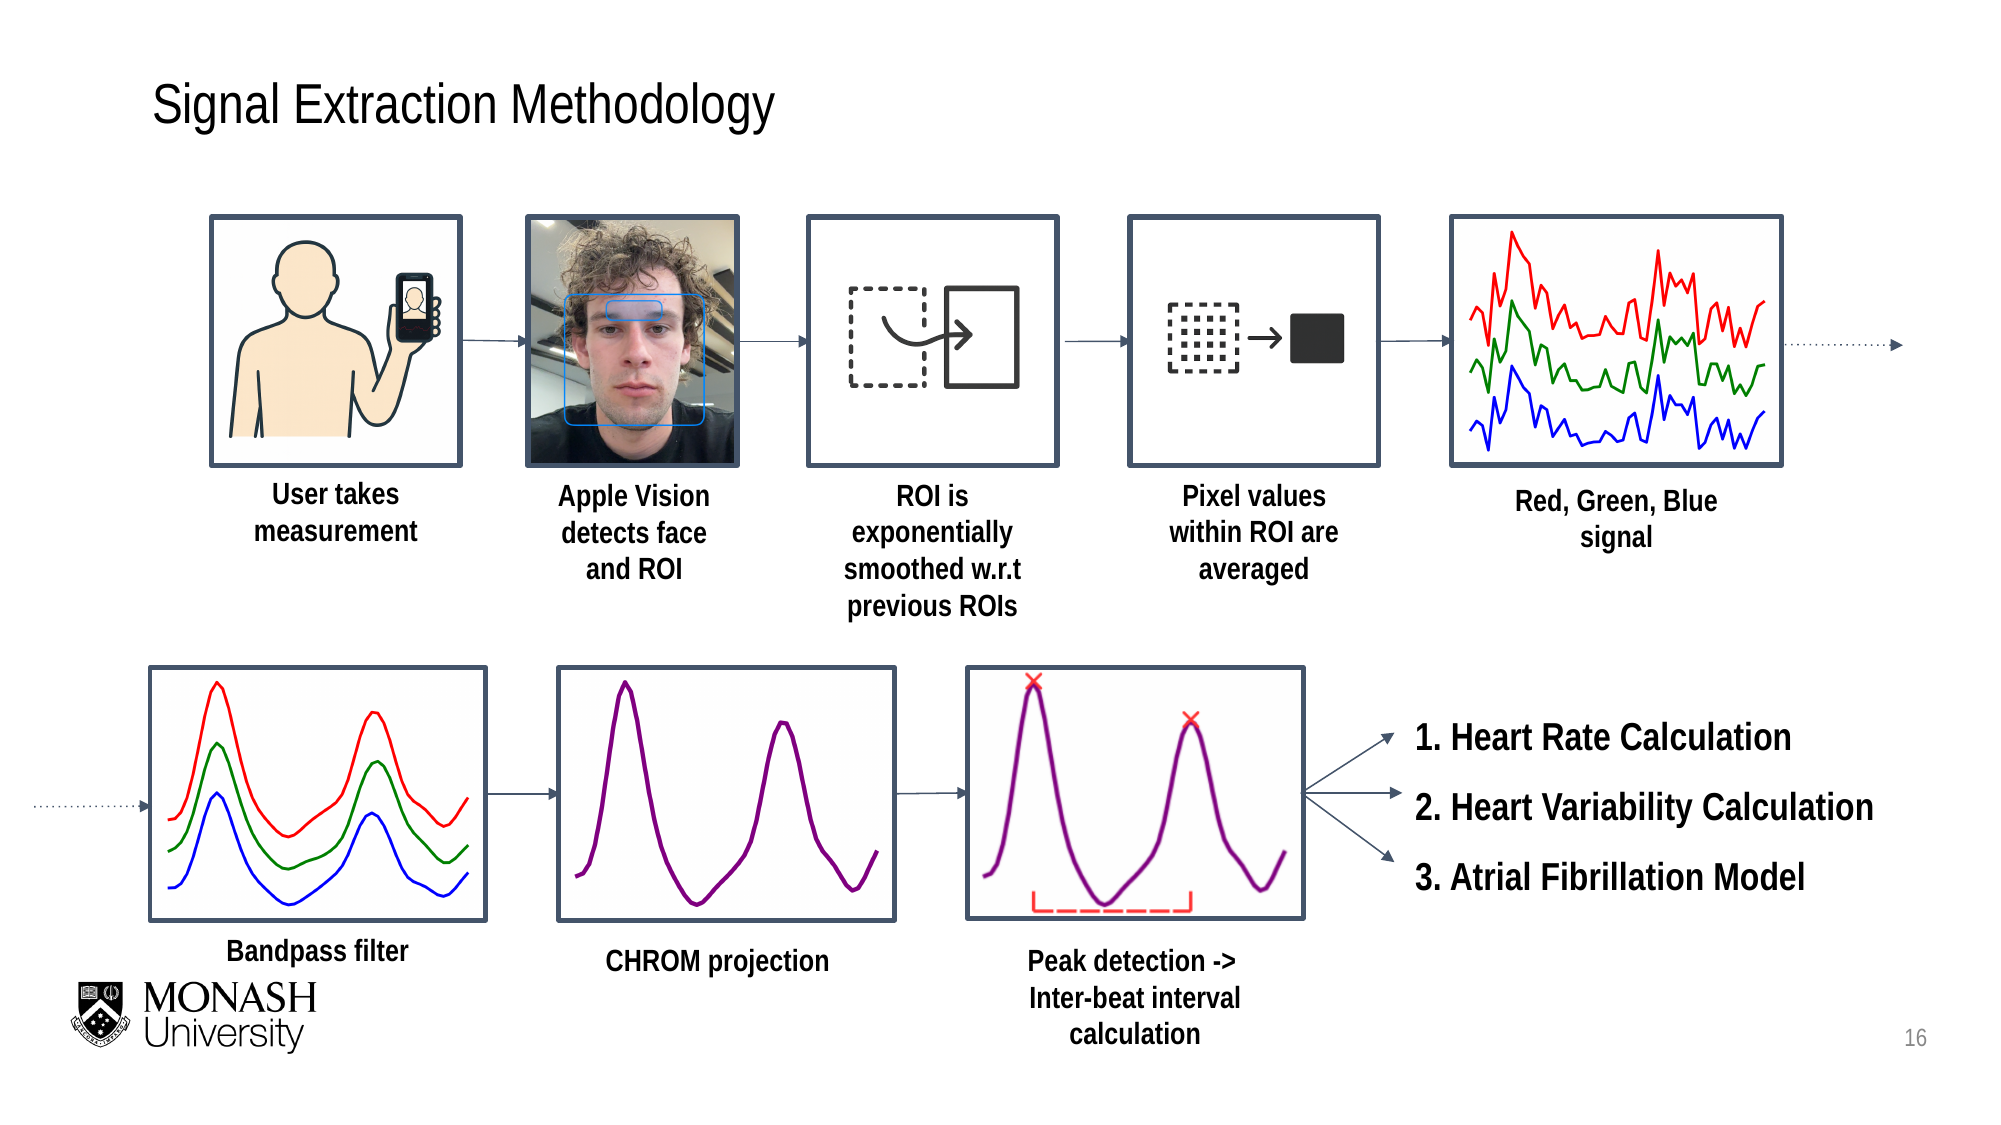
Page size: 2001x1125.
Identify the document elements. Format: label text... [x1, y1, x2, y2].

text_box 1. Heart Rate Calculation 2. Heart Variability Calculation 3. Atrial Fibrillation Model [1402, 668, 1908, 917]
picture [969, 669, 1302, 917]
text_box User takes measurement [214, 470, 458, 530]
text_box CHROM projection [585, 927, 851, 996]
text_box Apple Vision detects face and ROI [532, 468, 737, 541]
text_box ROI is exponentially smoothed w.r.t previous ROIs [811, 470, 1055, 531]
text_box Bandpass filter [196, 925, 440, 987]
picture [530, 219, 735, 464]
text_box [1300, 792, 1395, 863]
picture [214, 219, 458, 464]
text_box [1300, 732, 1395, 791]
picture [151, 669, 484, 919]
slide_number ‹#› [1904, 1006, 1928, 1067]
text_box Red, Green, Blue signal [1495, 471, 1739, 536]
text_box Pixel values within ROI are averaged [1132, 470, 1376, 531]
picture [1454, 218, 1780, 463]
picture [41, 952, 345, 1083]
picture [1132, 219, 1377, 464]
picture [560, 669, 893, 919]
title Signal Extraction Methodology [152, 75, 1066, 175]
text_box Peak detection -> Inter-beat interval calculation [1003, 927, 1268, 996]
picture [810, 219, 1055, 464]
